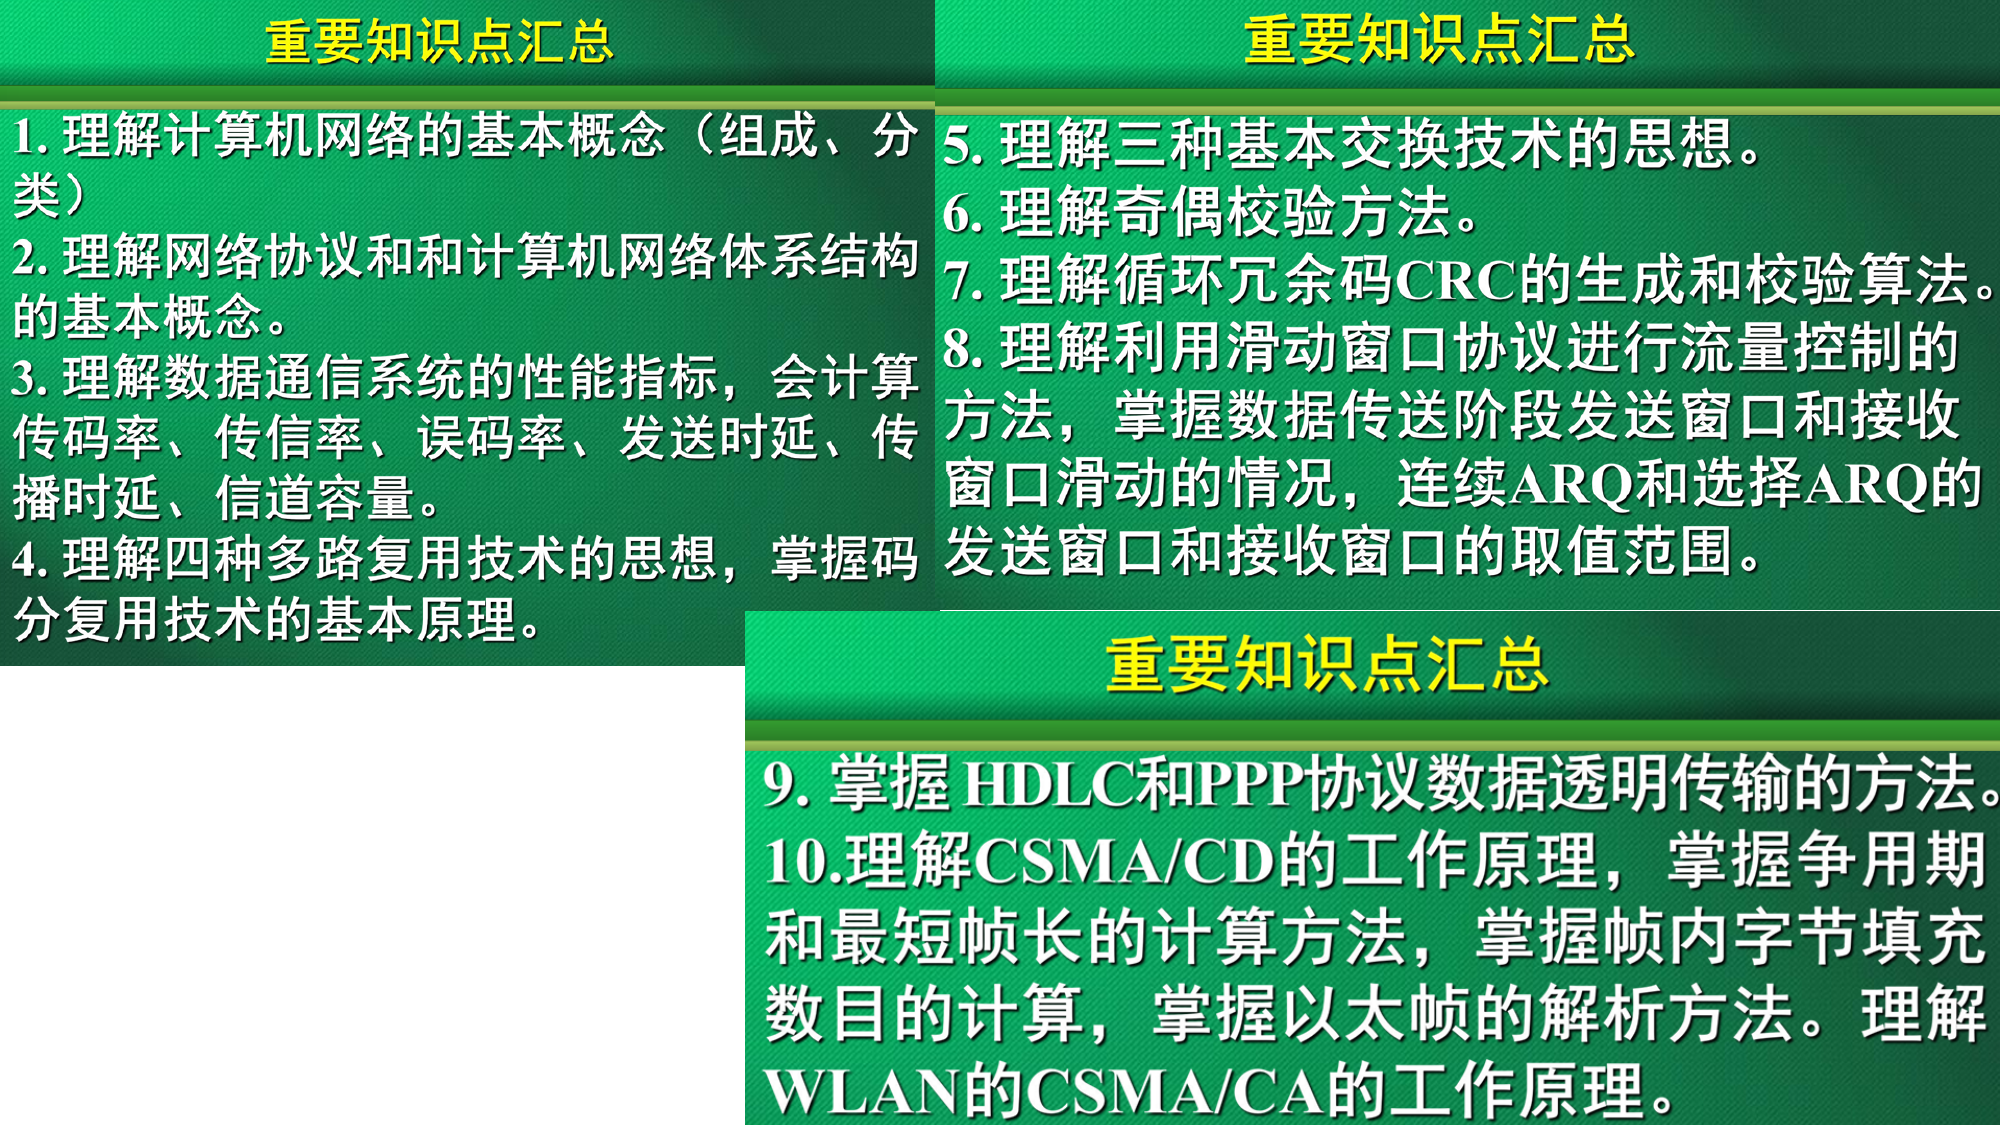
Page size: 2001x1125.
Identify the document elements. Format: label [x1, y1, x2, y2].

picture [935, 0, 2000, 610]
picture [745, 611, 2000, 1125]
list [0, 0, 940, 666]
